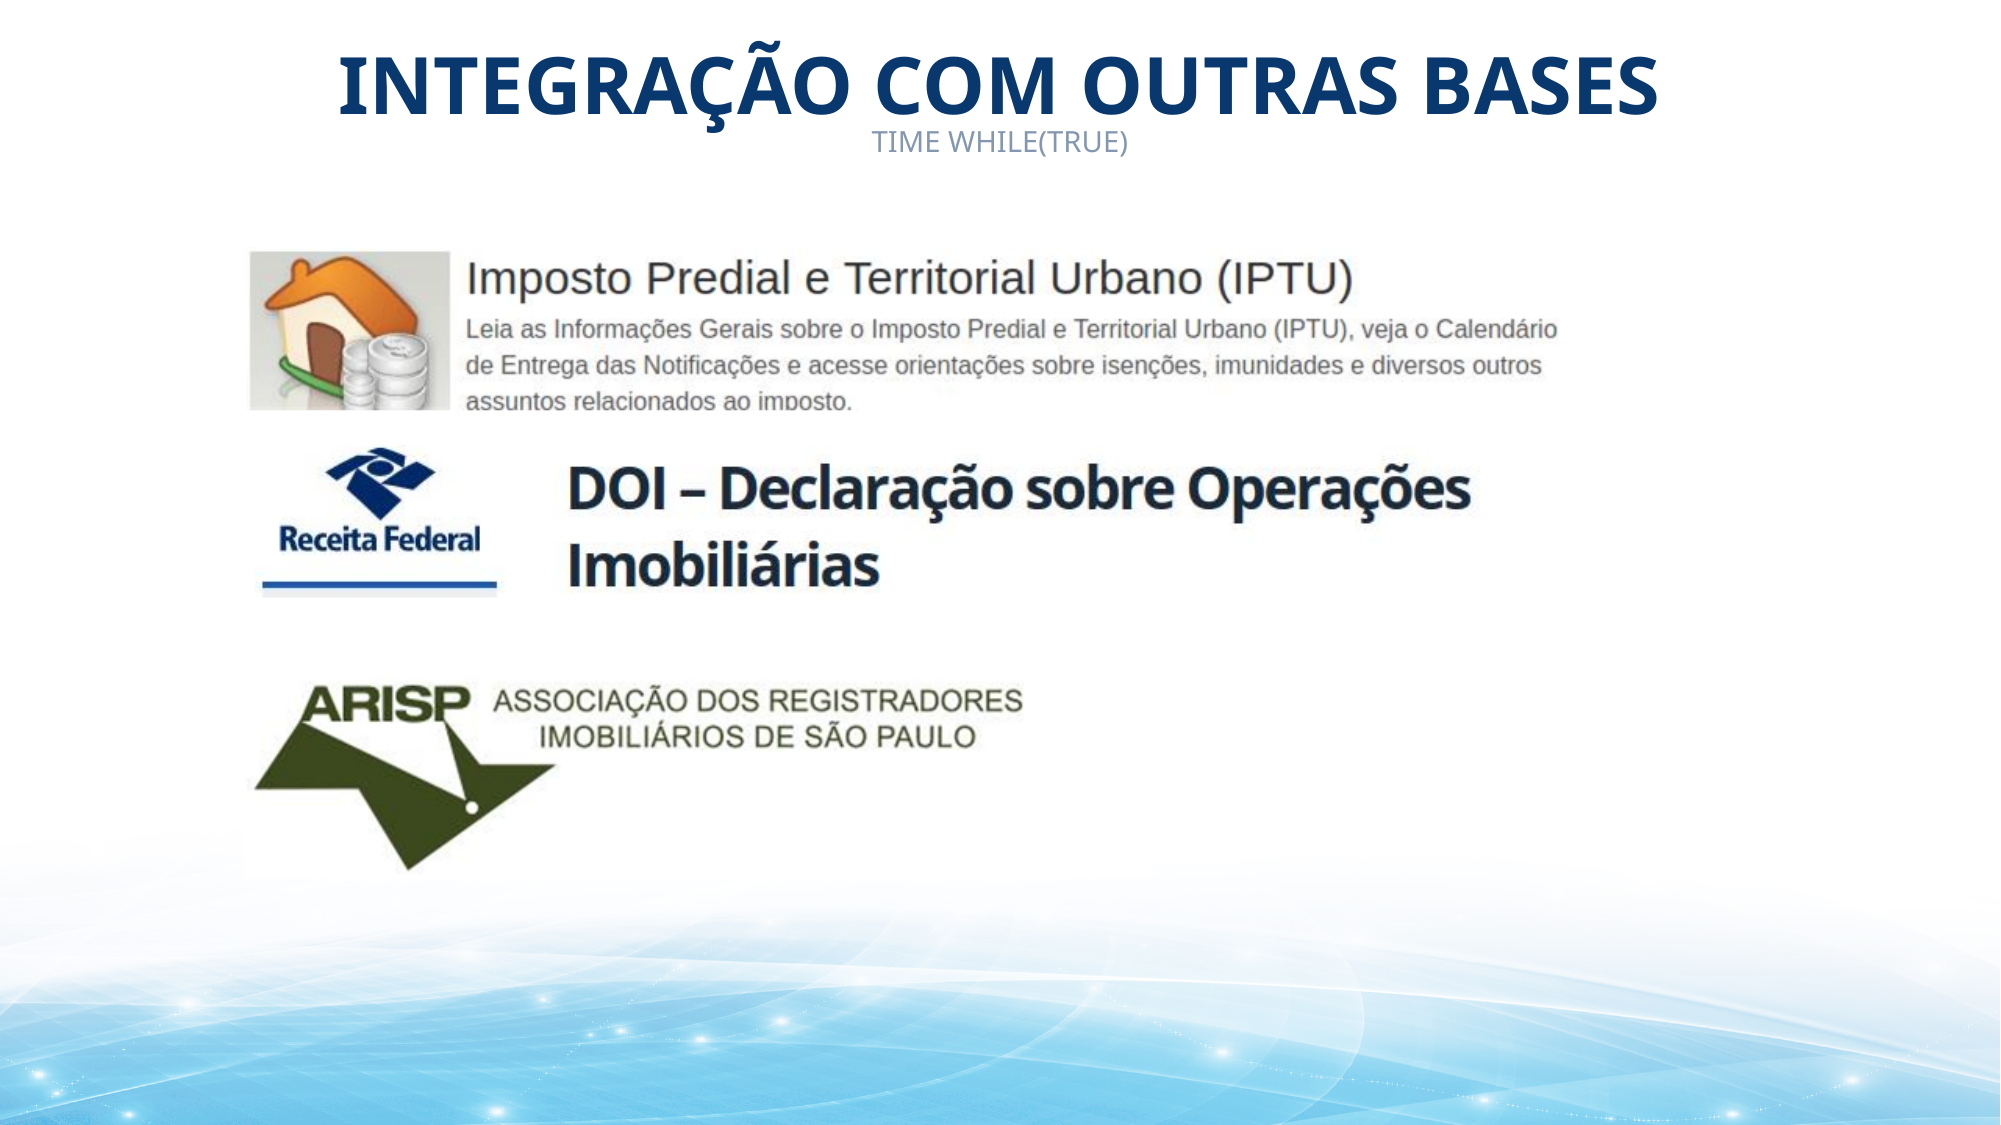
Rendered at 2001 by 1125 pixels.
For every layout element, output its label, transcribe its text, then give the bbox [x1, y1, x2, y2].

picture [244, 445, 1516, 604]
picture [0, 675, 2000, 1125]
text_box INTEGRAÇÃO COM OUTRAS BASES TIME WHILE(TRUE) [60, 28, 1940, 166]
picture [244, 247, 1577, 434]
